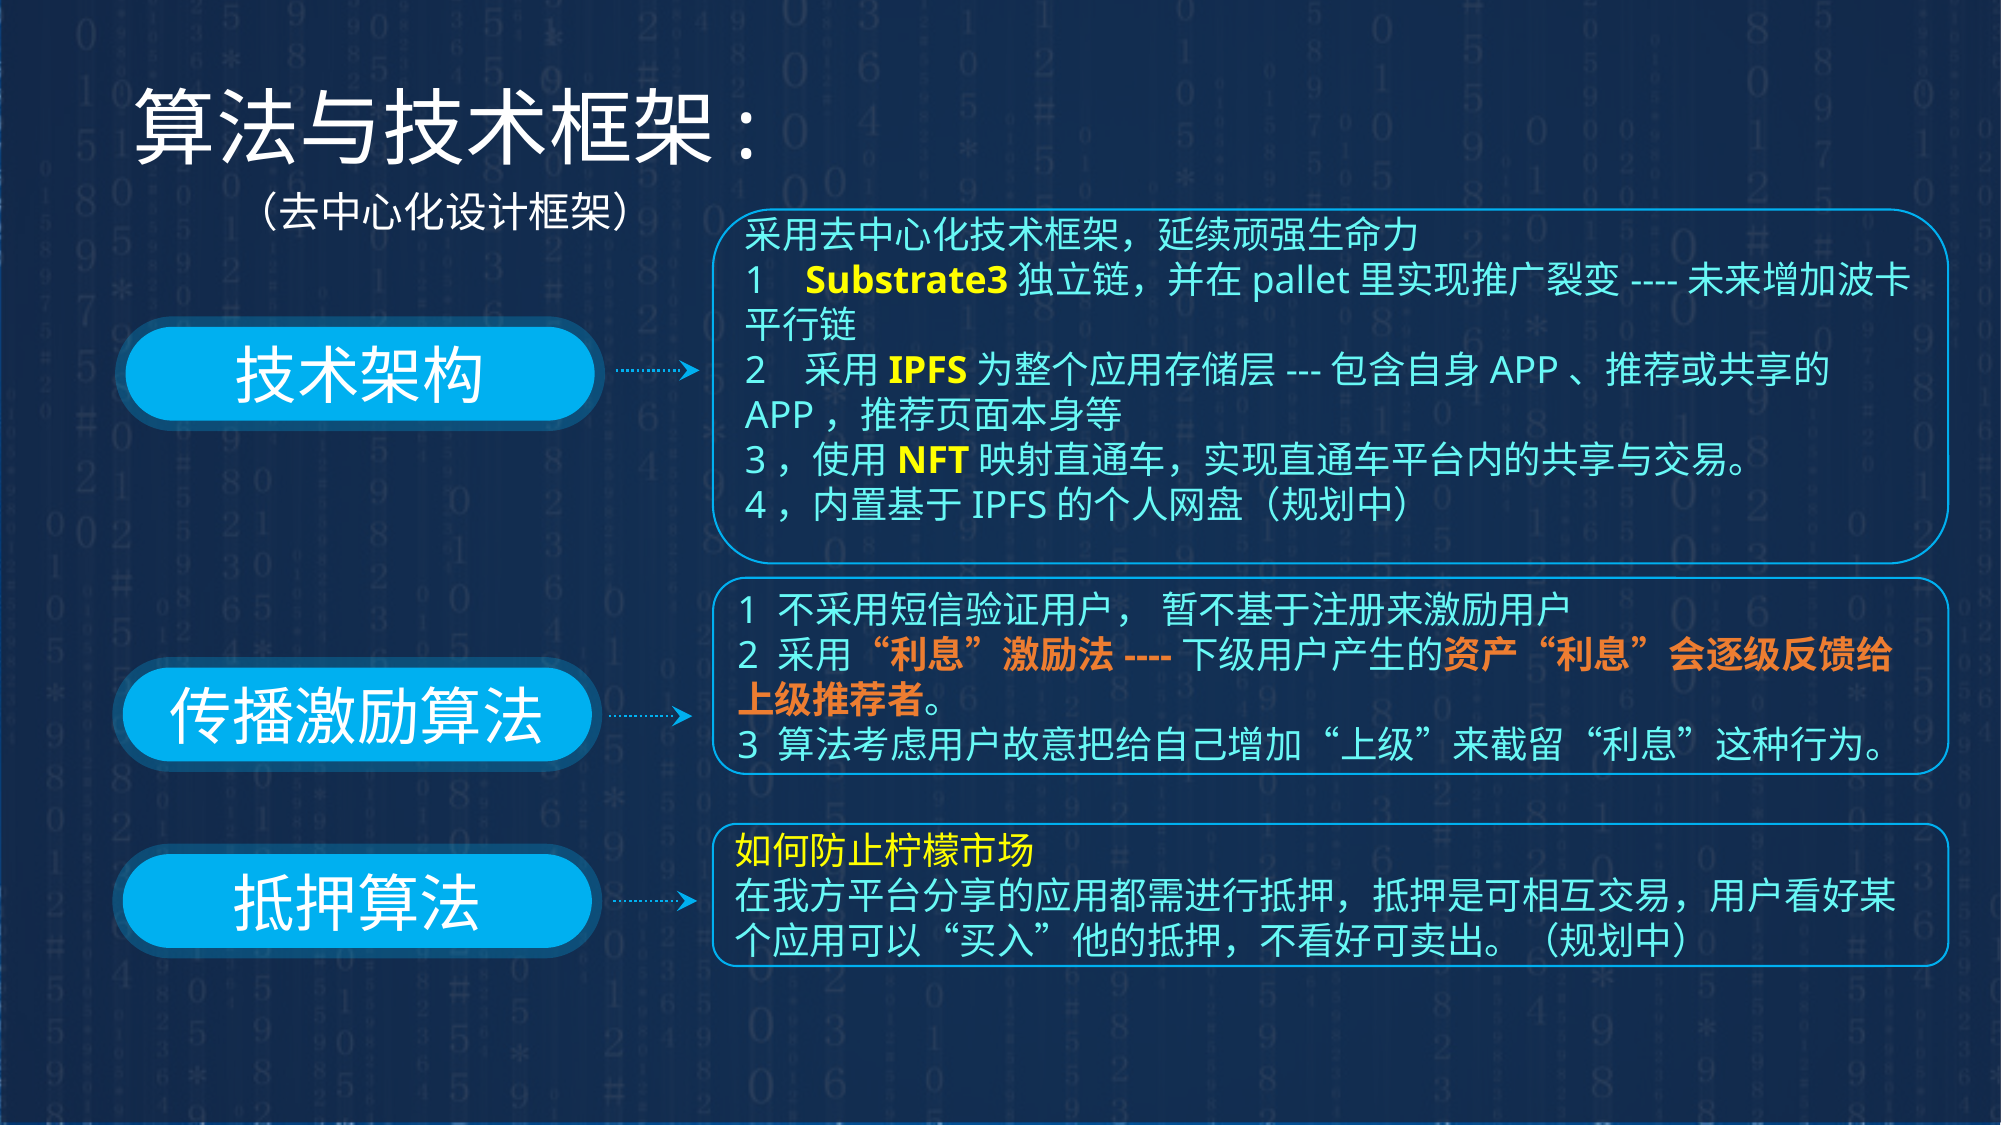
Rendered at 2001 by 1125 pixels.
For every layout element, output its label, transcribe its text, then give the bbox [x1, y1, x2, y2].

text_box 采用去中心化技术框架，延续顽强生命力 1 Substrate3独立链，并在pallet里实现推广裂变----未来增加波卡平行链 2 采用IPFS为整个应用存储层---包含自身APP、推荐或共享的APP，推荐页面本身等 3，使用NFT映射直通车，实现直通车平台内的共享与交易。 4，内置基于IPFS的个人网盘（规划中） [711, 208, 1950, 565]
text_box 1 不采用短信验证用户， 暂不基于注册来激励用户 2 采用“利息”激励法----下级用户产生的资产“利息”会逐级反馈给上级推荐者。 3 算法考虑用户故意把给自己增加“上级”来截留“利息”这种行为。 [711, 576, 1950, 775]
text_box 抵押算法 [121, 853, 593, 949]
picture [0, 0, 2001, 1125]
text_box 技术架构 [124, 325, 596, 422]
text_box 如何防止柠檬市场 在我方平台分享的应用都需进行抵押，抵押是可相互交易，用户看好某个应用可以“买入”他的抵押，不看好可卖出。（规划中） [711, 822, 1950, 968]
text_box 算法与技术框架: （去中心化设计框架） [118, 48, 773, 243]
text_box 传播激励算法 [121, 666, 593, 763]
